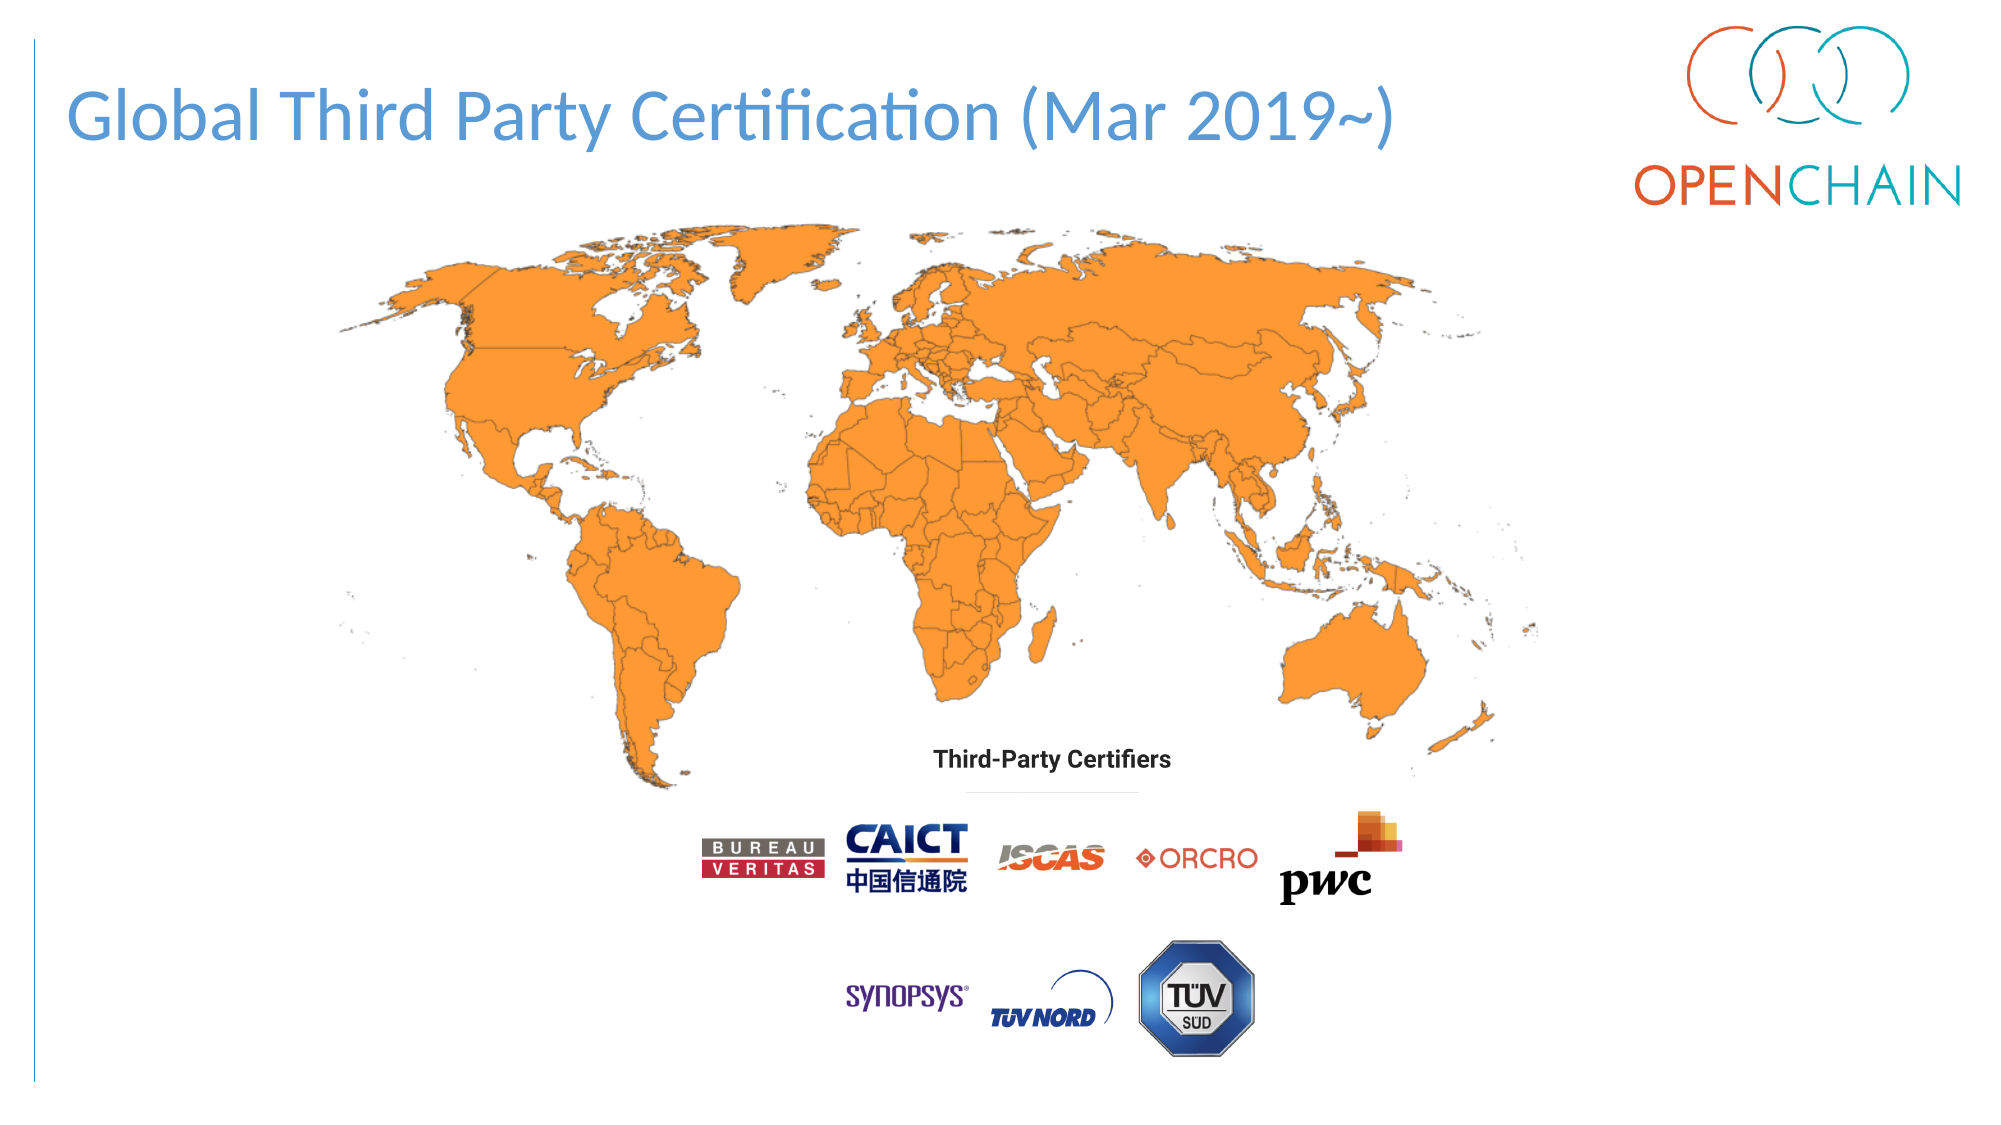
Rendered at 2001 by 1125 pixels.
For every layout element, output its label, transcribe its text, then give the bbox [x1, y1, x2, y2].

picture [338, 222, 1539, 1064]
title Global Third Party Certification (Mar 2019~) [51, 39, 1689, 193]
picture [1628, 19, 1966, 213]
